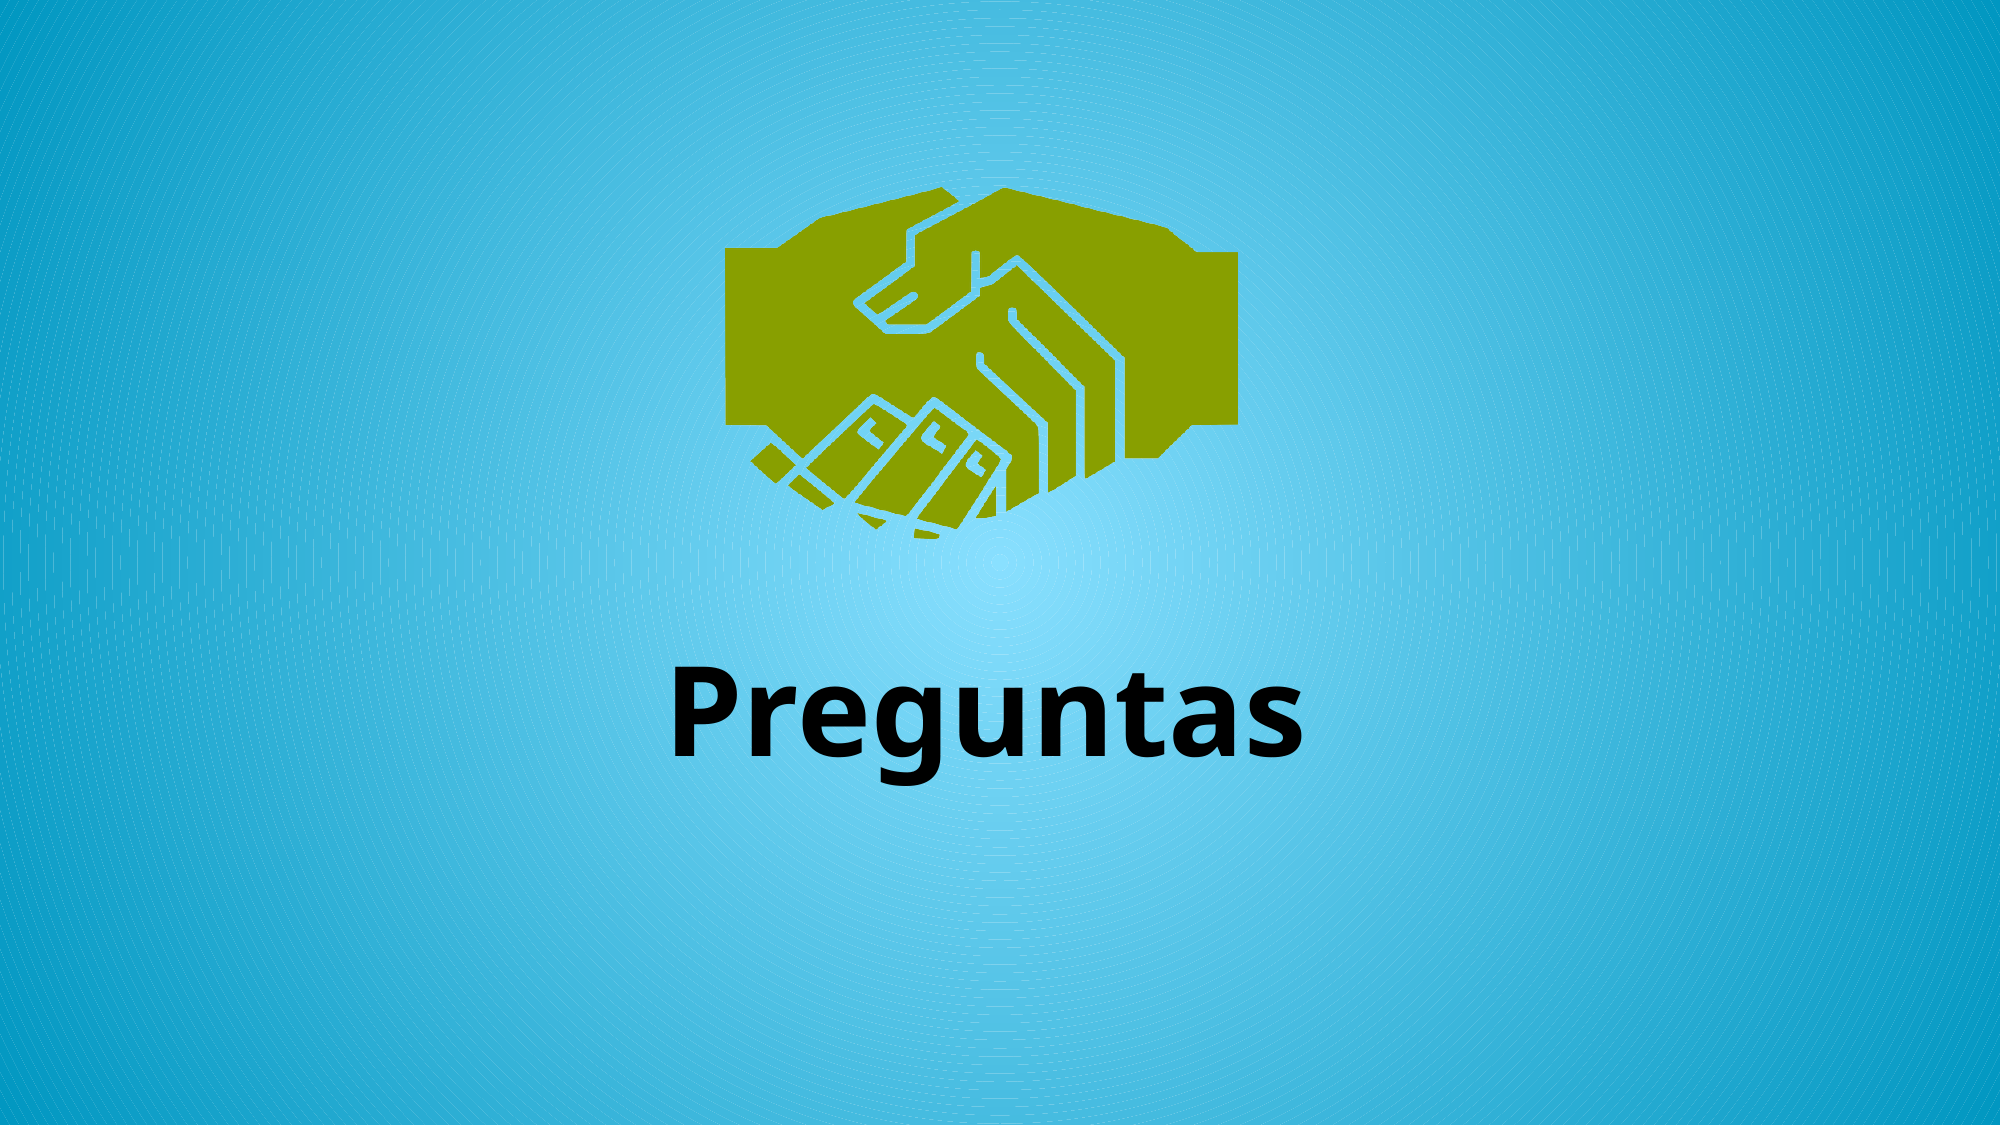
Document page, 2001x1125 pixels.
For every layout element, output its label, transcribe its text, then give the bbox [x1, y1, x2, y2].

text_box Preguntas [634, 624, 1338, 808]
picture [724, 187, 1238, 540]
